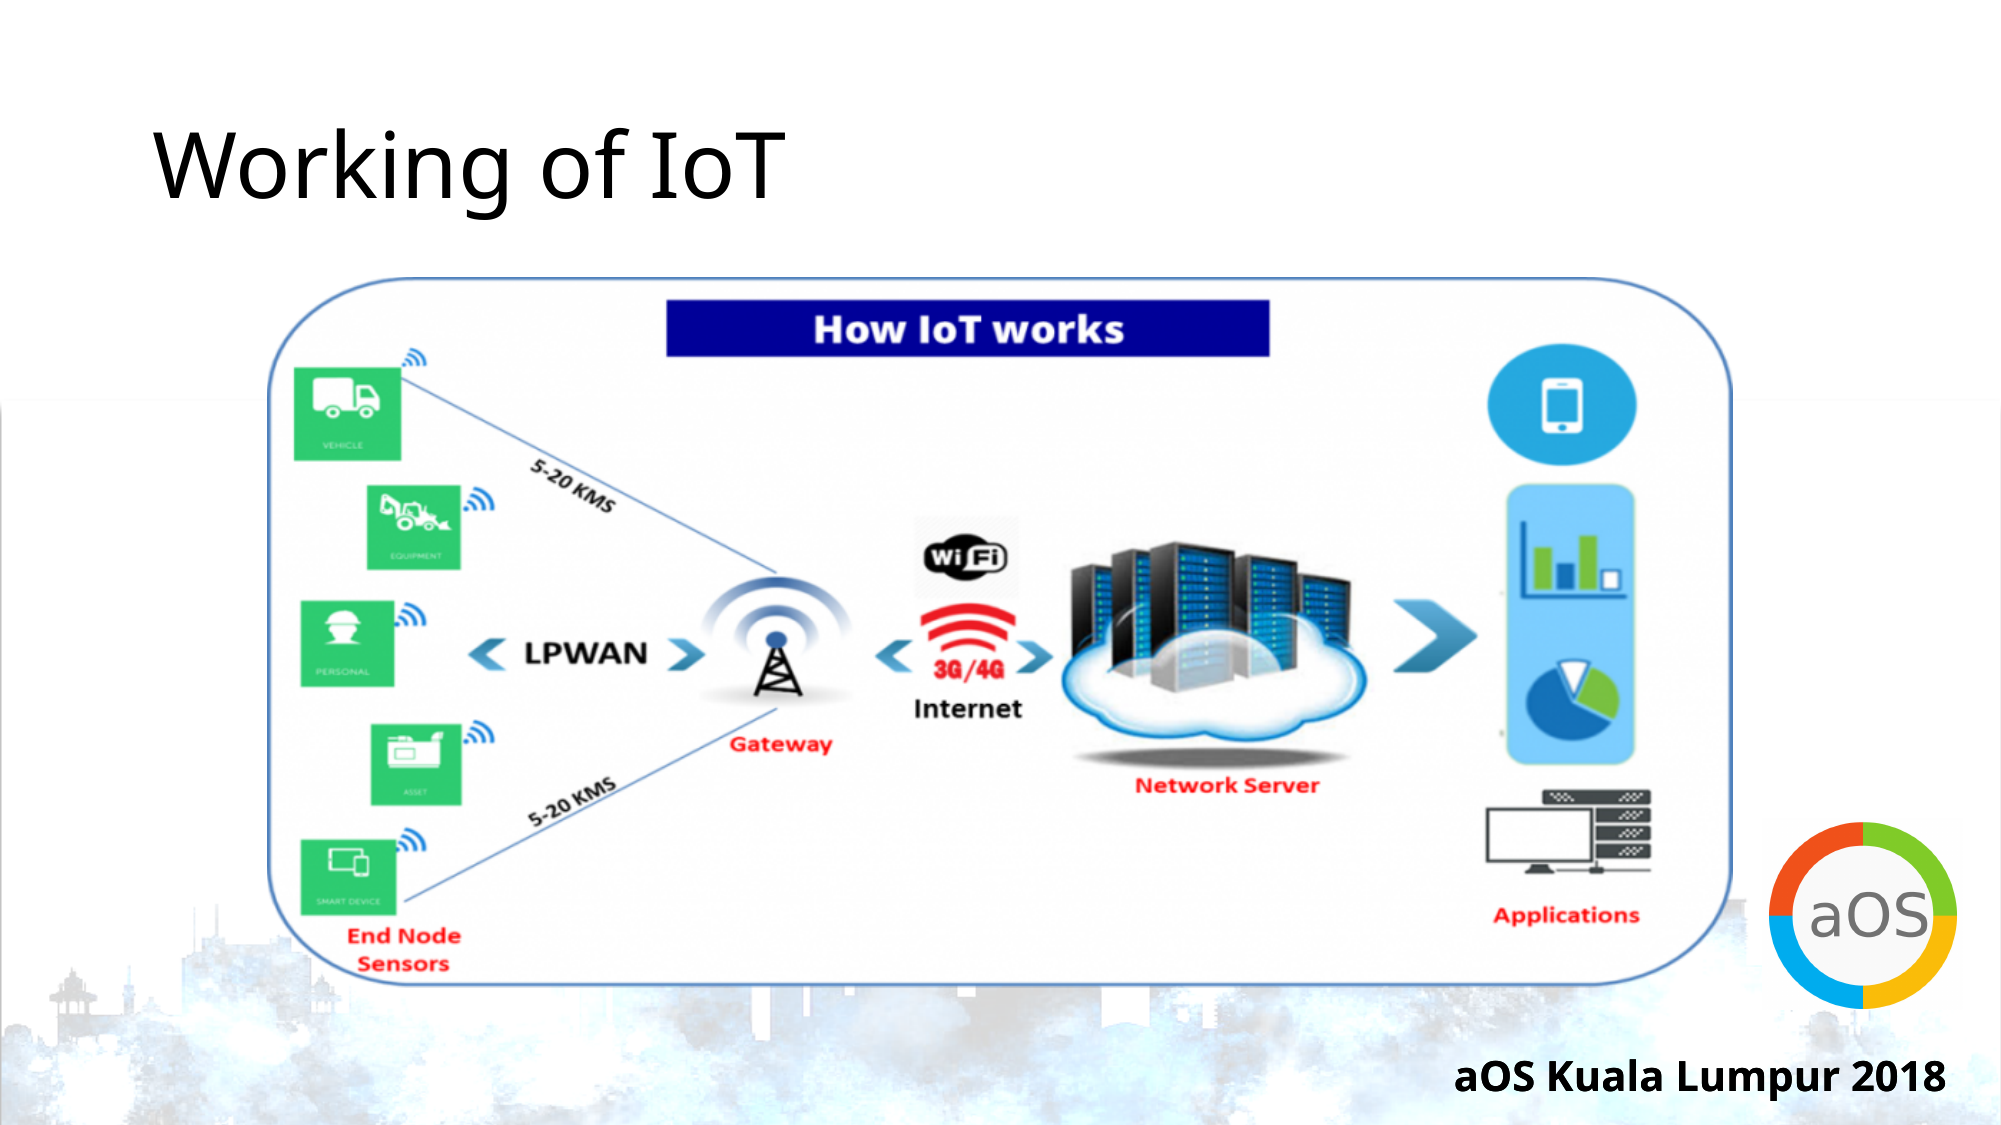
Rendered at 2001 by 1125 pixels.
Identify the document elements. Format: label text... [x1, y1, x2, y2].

picture [1762, 818, 1963, 1010]
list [267, 277, 1733, 992]
title Working of IoT [137, 59, 1863, 278]
